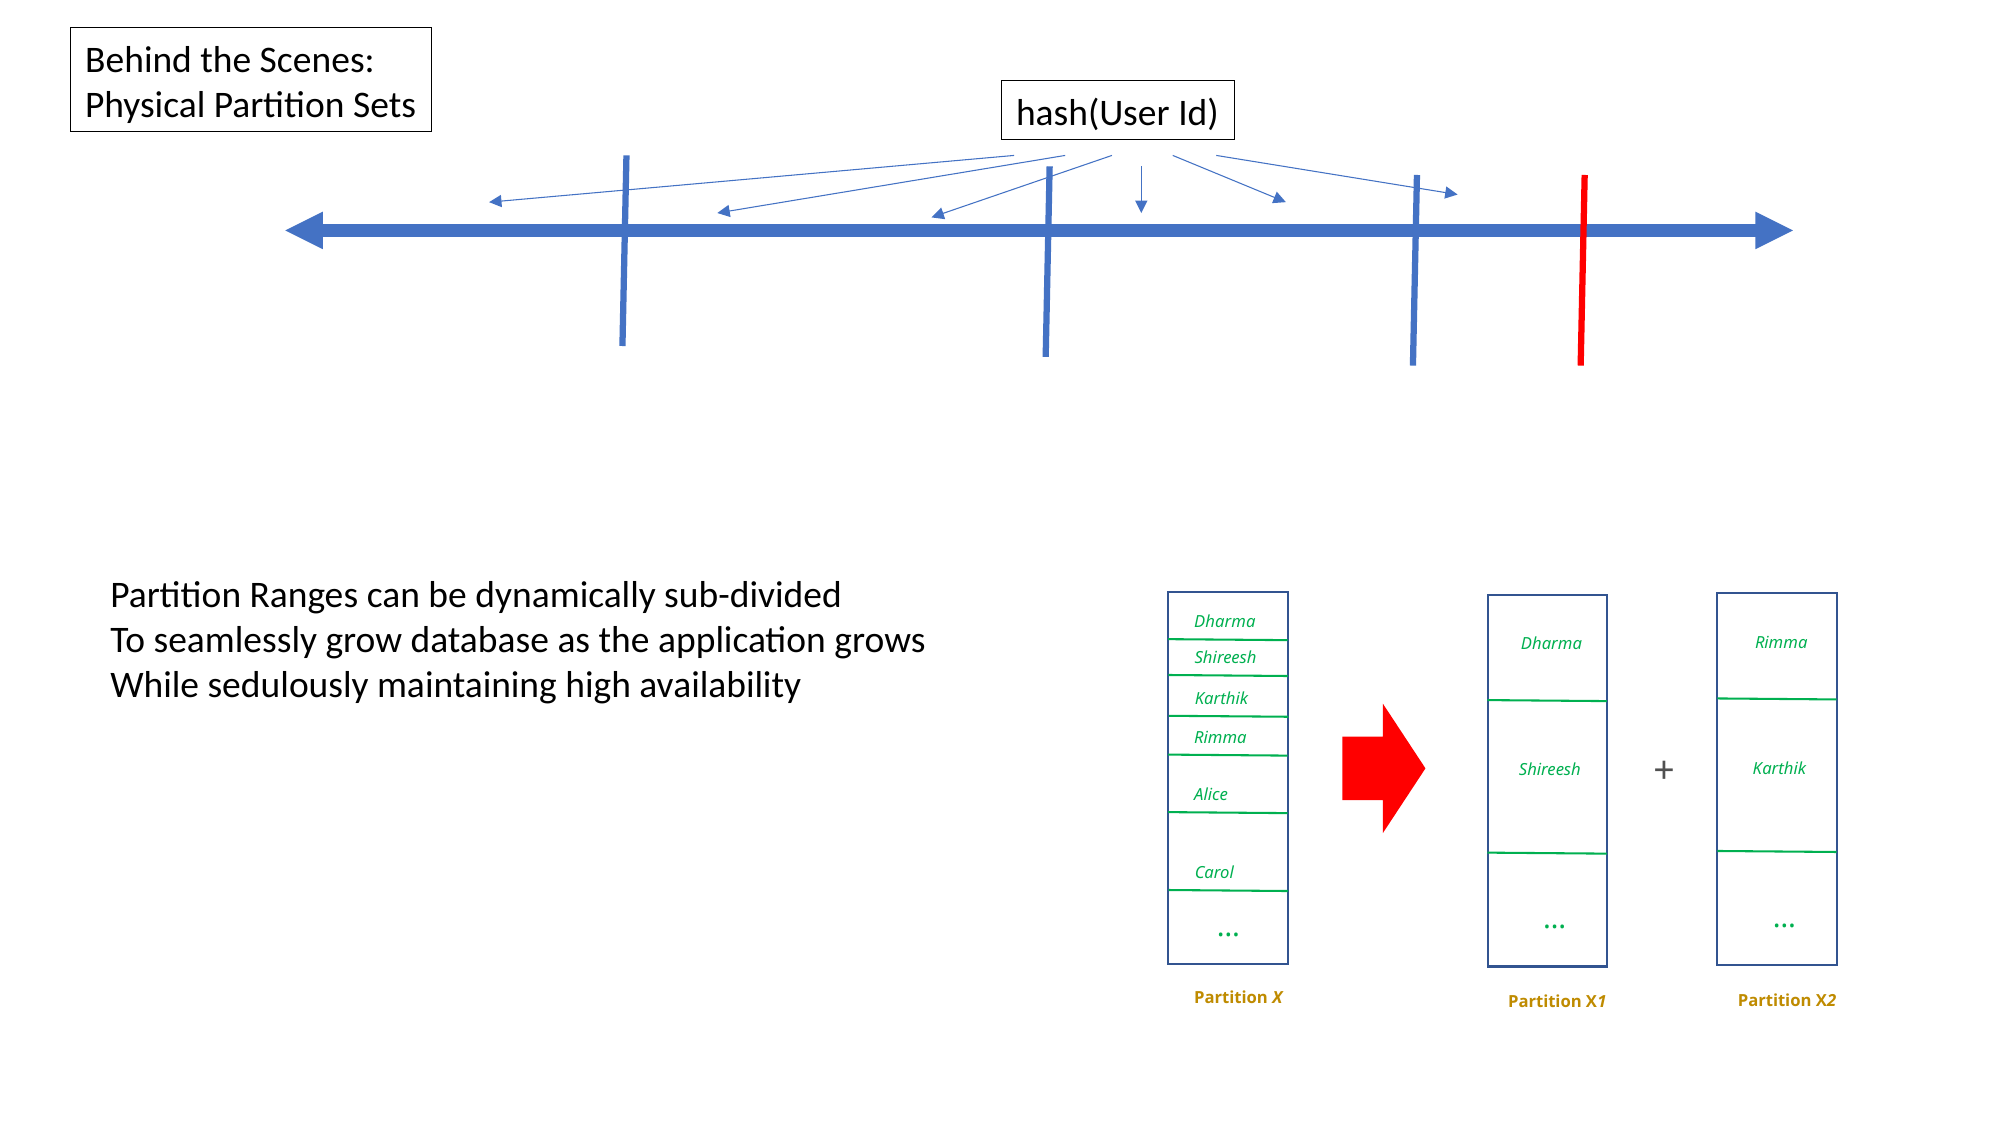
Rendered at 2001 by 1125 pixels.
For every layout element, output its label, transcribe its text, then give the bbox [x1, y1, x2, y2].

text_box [1172, 155, 1286, 203]
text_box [627, 155, 717, 203]
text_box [717, 155, 931, 213]
text_box Partition Ranges can be dynamically sub-divided To seamlessly grow database as the application grows While sedulously maintaining high availability [95, 562, 942, 758]
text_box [1412, 174, 1417, 366]
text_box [622, 155, 627, 346]
text_box Behind the Scenes: Physical Partition Sets [70, 27, 432, 132]
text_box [1045, 166, 1050, 357]
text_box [931, 155, 1112, 218]
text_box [1286, 155, 1458, 195]
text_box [1154, 592, 1859, 1020]
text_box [1580, 174, 1585, 366]
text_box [489, 155, 622, 203]
text_box hash(User Id) [1001, 80, 1235, 140]
